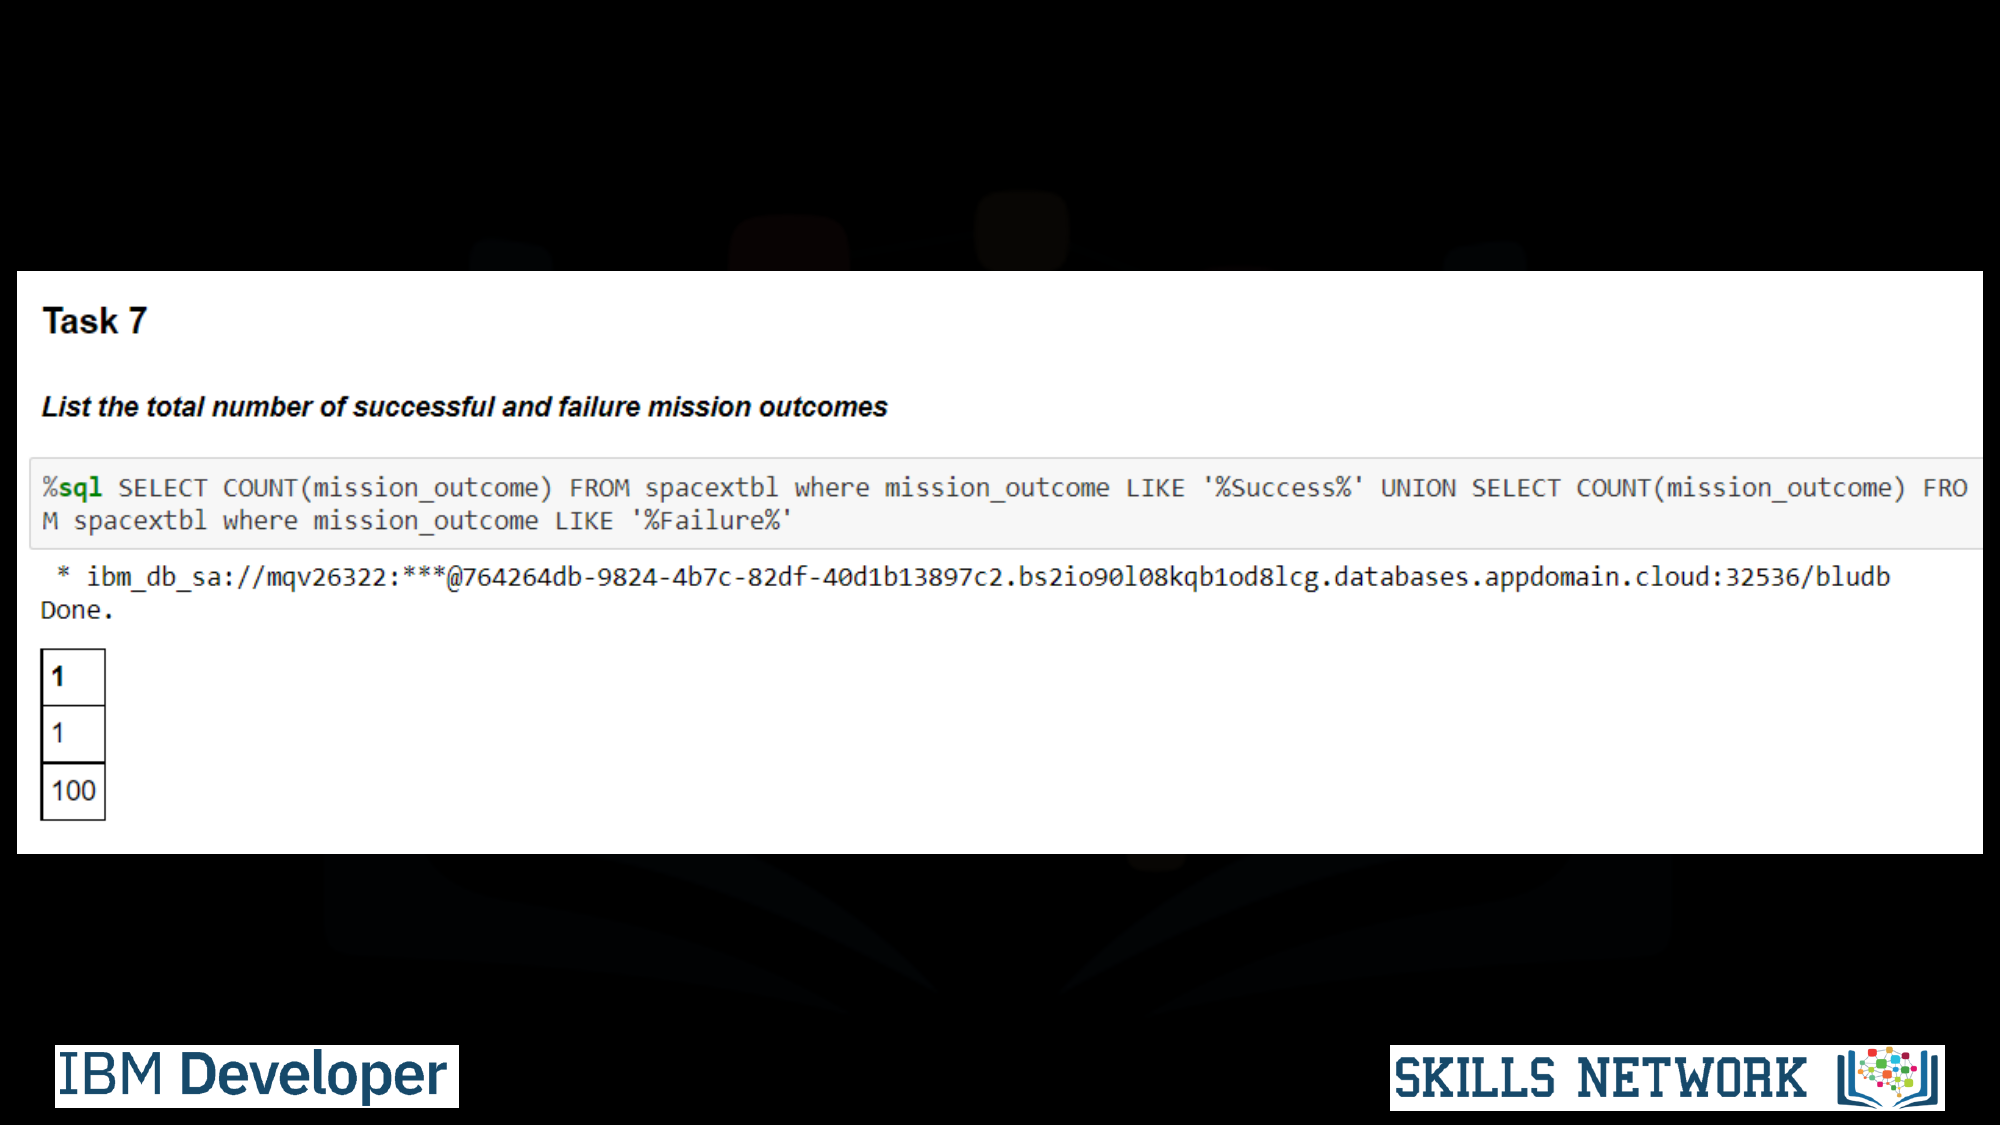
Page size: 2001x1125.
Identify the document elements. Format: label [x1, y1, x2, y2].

picture [55, 1045, 459, 1108]
picture [1390, 1045, 1945, 1111]
picture [17, 271, 1983, 854]
